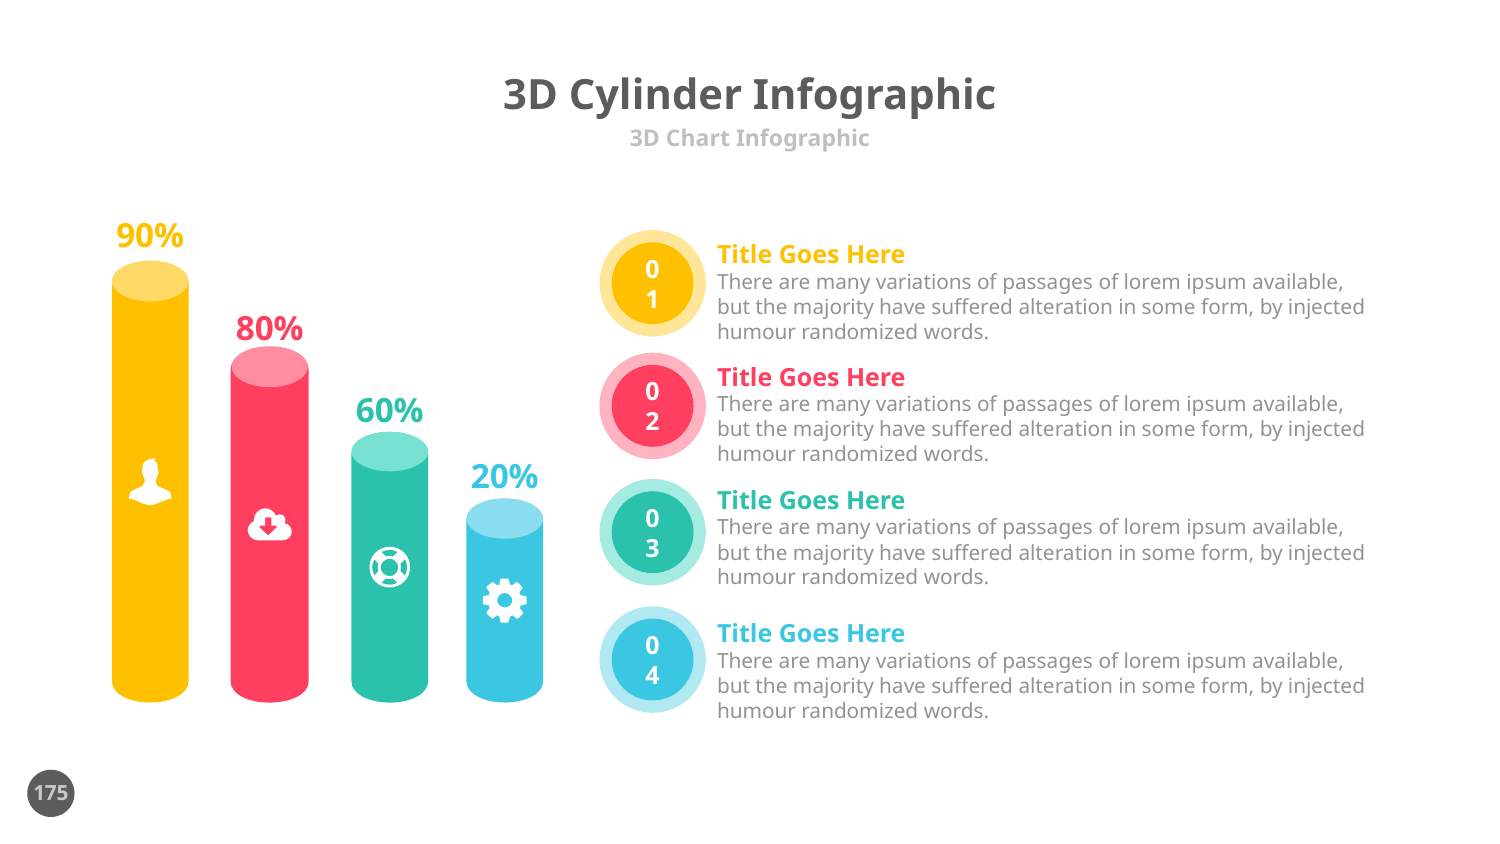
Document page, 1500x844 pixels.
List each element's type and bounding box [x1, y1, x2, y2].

text_box [599, 476, 1393, 597]
text_box [230, 307, 309, 703]
text_box [599, 229, 1393, 474]
text_box [599, 606, 1393, 730]
text_box [470, 455, 539, 496]
text_box [355, 389, 424, 430]
text_box [111, 260, 189, 703]
list [412, 121, 1088, 155]
text_box [351, 431, 429, 703]
title [287, 63, 1213, 122]
text_box [116, 214, 185, 255]
slide_number [13, 770, 89, 816]
text_box [466, 498, 544, 703]
